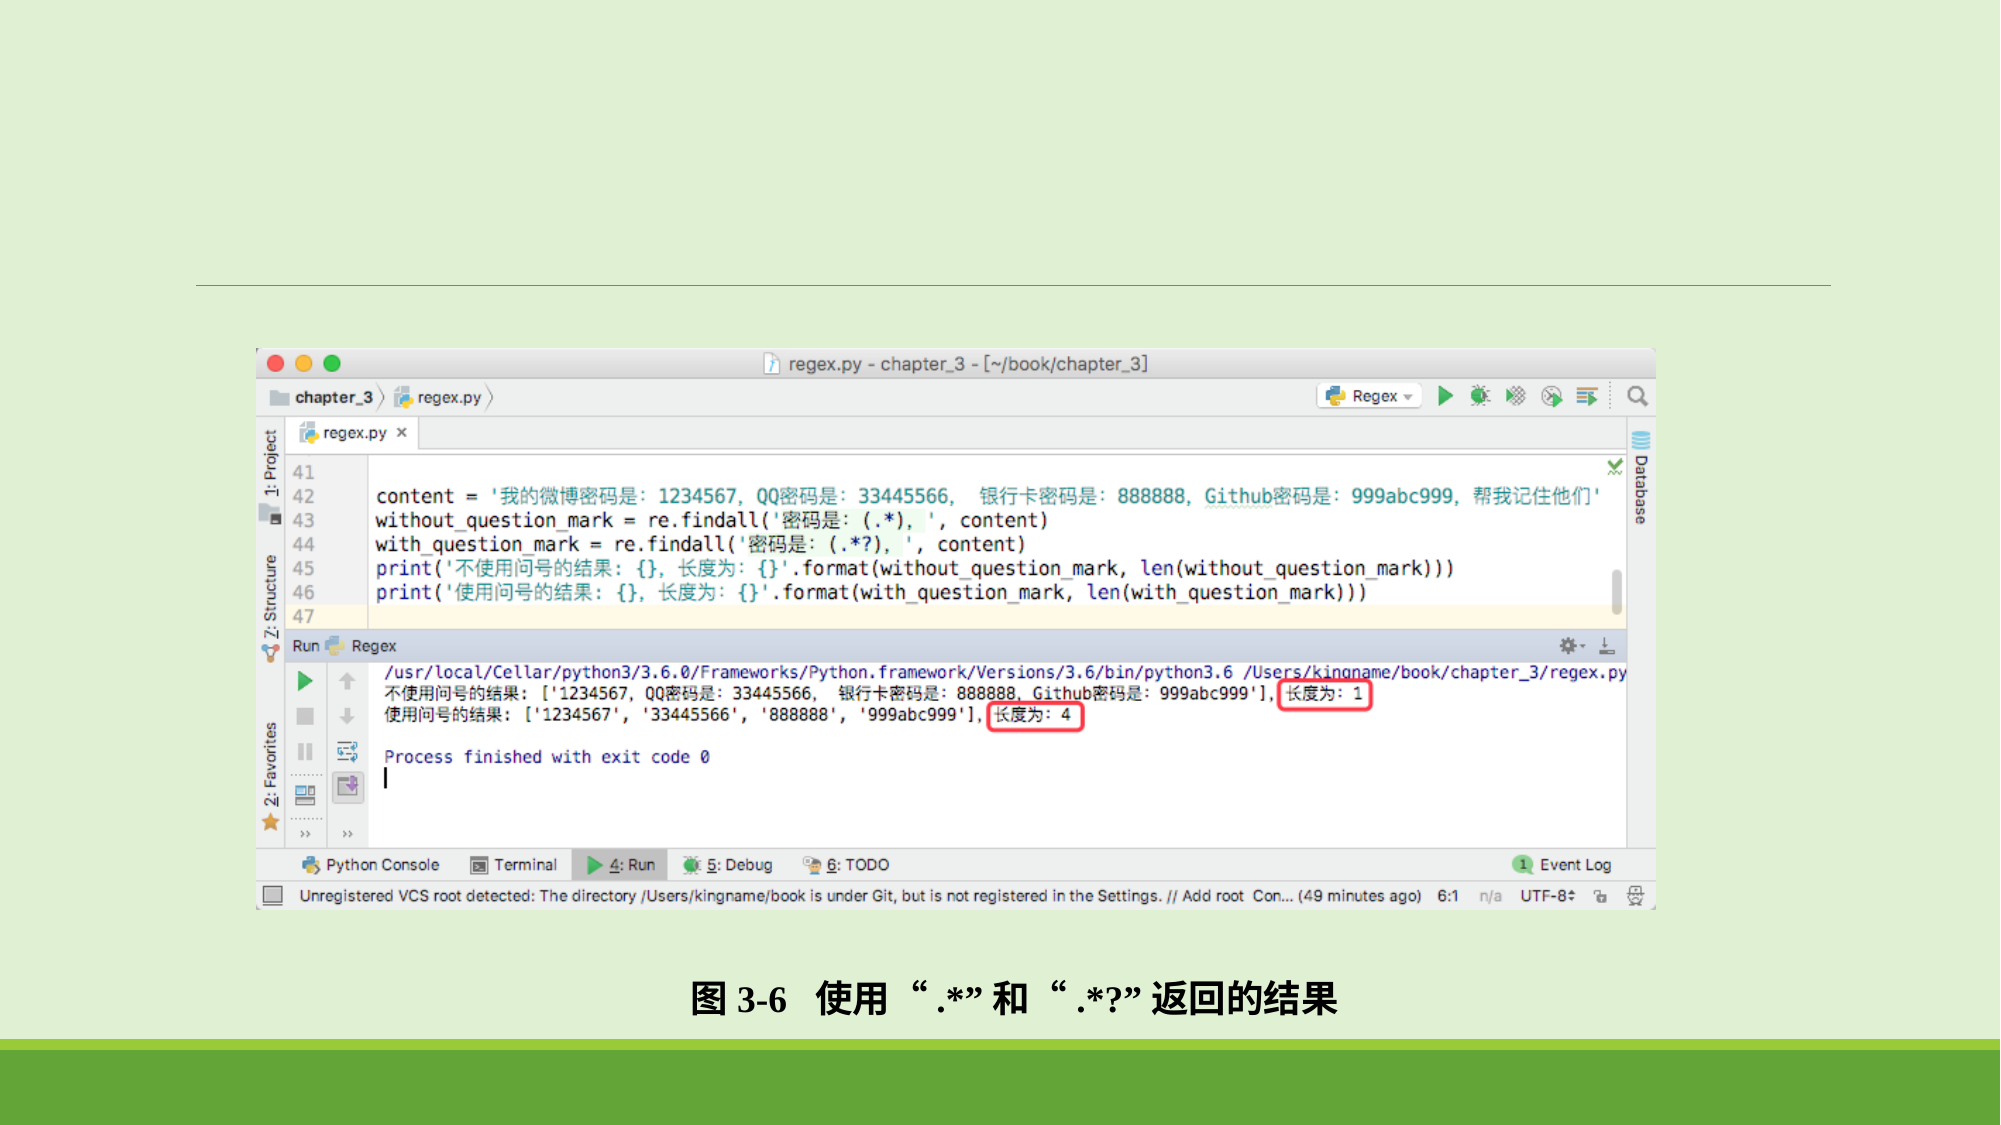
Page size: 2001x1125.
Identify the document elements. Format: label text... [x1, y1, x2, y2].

picture [256, 347, 1656, 910]
text_box 图3-6 使用“.*”和“.*?”返回的结果 [675, 967, 1354, 1028]
